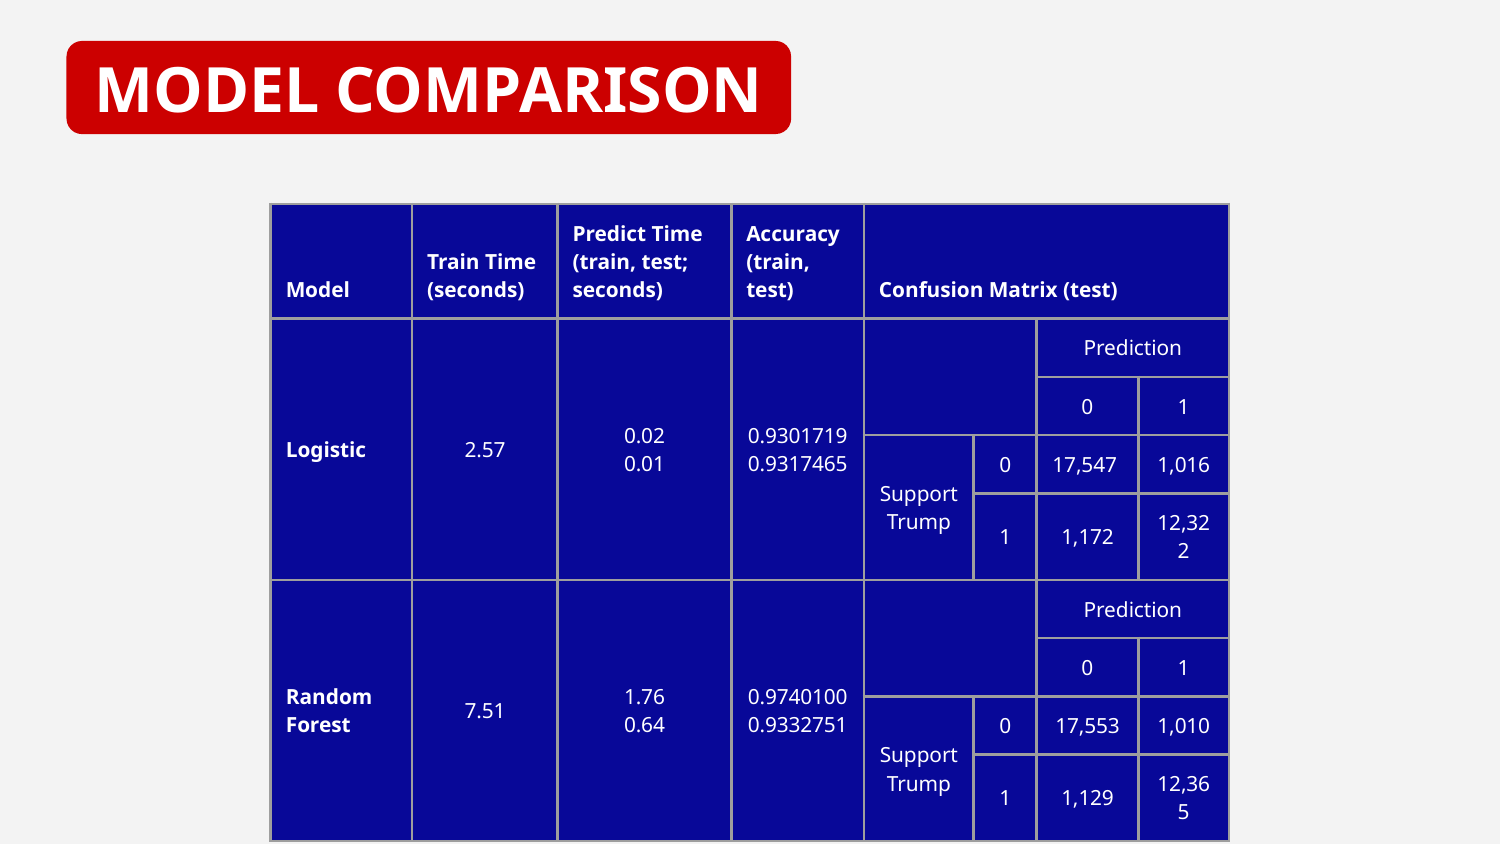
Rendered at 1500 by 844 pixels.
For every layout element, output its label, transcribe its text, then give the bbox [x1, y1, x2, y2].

table_cell Support Trump [865, 436, 972, 579]
table_cell 0.02 0.01 [559, 320, 730, 579]
table_cell 1,010 [1140, 698, 1228, 753]
table_cell 0 [1038, 639, 1137, 695]
table_header Train Time (seconds) [413, 205, 556, 317]
table_cell [865, 581, 1035, 695]
table_cell 17,547 [1038, 436, 1137, 492]
table_cell 12,322 [1140, 495, 1228, 579]
table_cell Random Forest [272, 581, 411, 840]
table_cell 1,172 [1038, 495, 1137, 579]
table_cell 1 [1140, 639, 1228, 695]
table_cell 0 [975, 698, 1035, 753]
table_header Confusion Matrix (test) [865, 205, 1228, 317]
table_cell Logistic [272, 320, 411, 579]
table_cell 1.76 0.64 [559, 581, 730, 840]
table_cell 1 [1140, 378, 1228, 434]
table_cell 17,553 [1038, 698, 1137, 753]
table_cell 1 [975, 756, 1035, 840]
table_cell 7.51 [413, 581, 556, 840]
table_cell 1,016 [1140, 436, 1228, 492]
text_box MODEL COMPARISON [66, 40, 792, 135]
table_cell 1,129 [1038, 756, 1137, 840]
table_cell 12,365 [1140, 756, 1228, 840]
table_cell Prediction [1038, 320, 1228, 376]
table_cell 2.57 [413, 320, 556, 579]
table_header Model [272, 205, 411, 317]
table_cell Prediction [1038, 581, 1228, 637]
table_cell 0.9301719 0.9317465 [733, 320, 863, 579]
table_cell [865, 320, 1035, 434]
table_header Predict Time (train, test; seconds) [559, 205, 730, 317]
table_cell 1 [975, 495, 1035, 579]
table_cell 0 [975, 436, 1035, 492]
table_cell 0 [1038, 378, 1137, 434]
table_cell 0.9740100 0.9332751 [733, 581, 863, 840]
table_cell Support Trump [865, 698, 972, 840]
table_header Accuracy (train, test) [733, 205, 863, 317]
